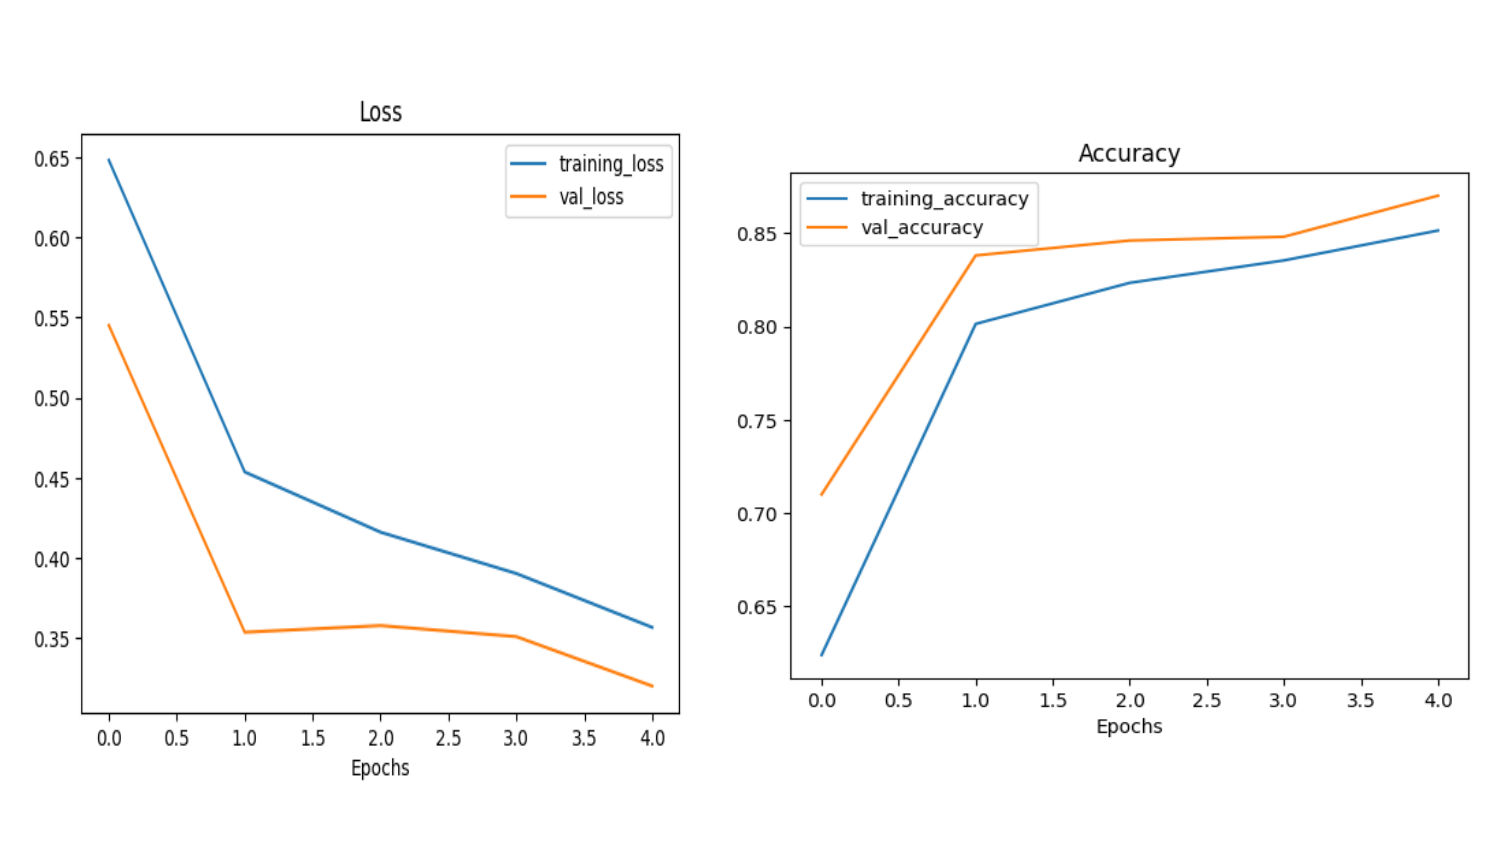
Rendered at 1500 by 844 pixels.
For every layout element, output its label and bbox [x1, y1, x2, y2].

picture [21, 84, 692, 796]
picture [721, 128, 1482, 751]
